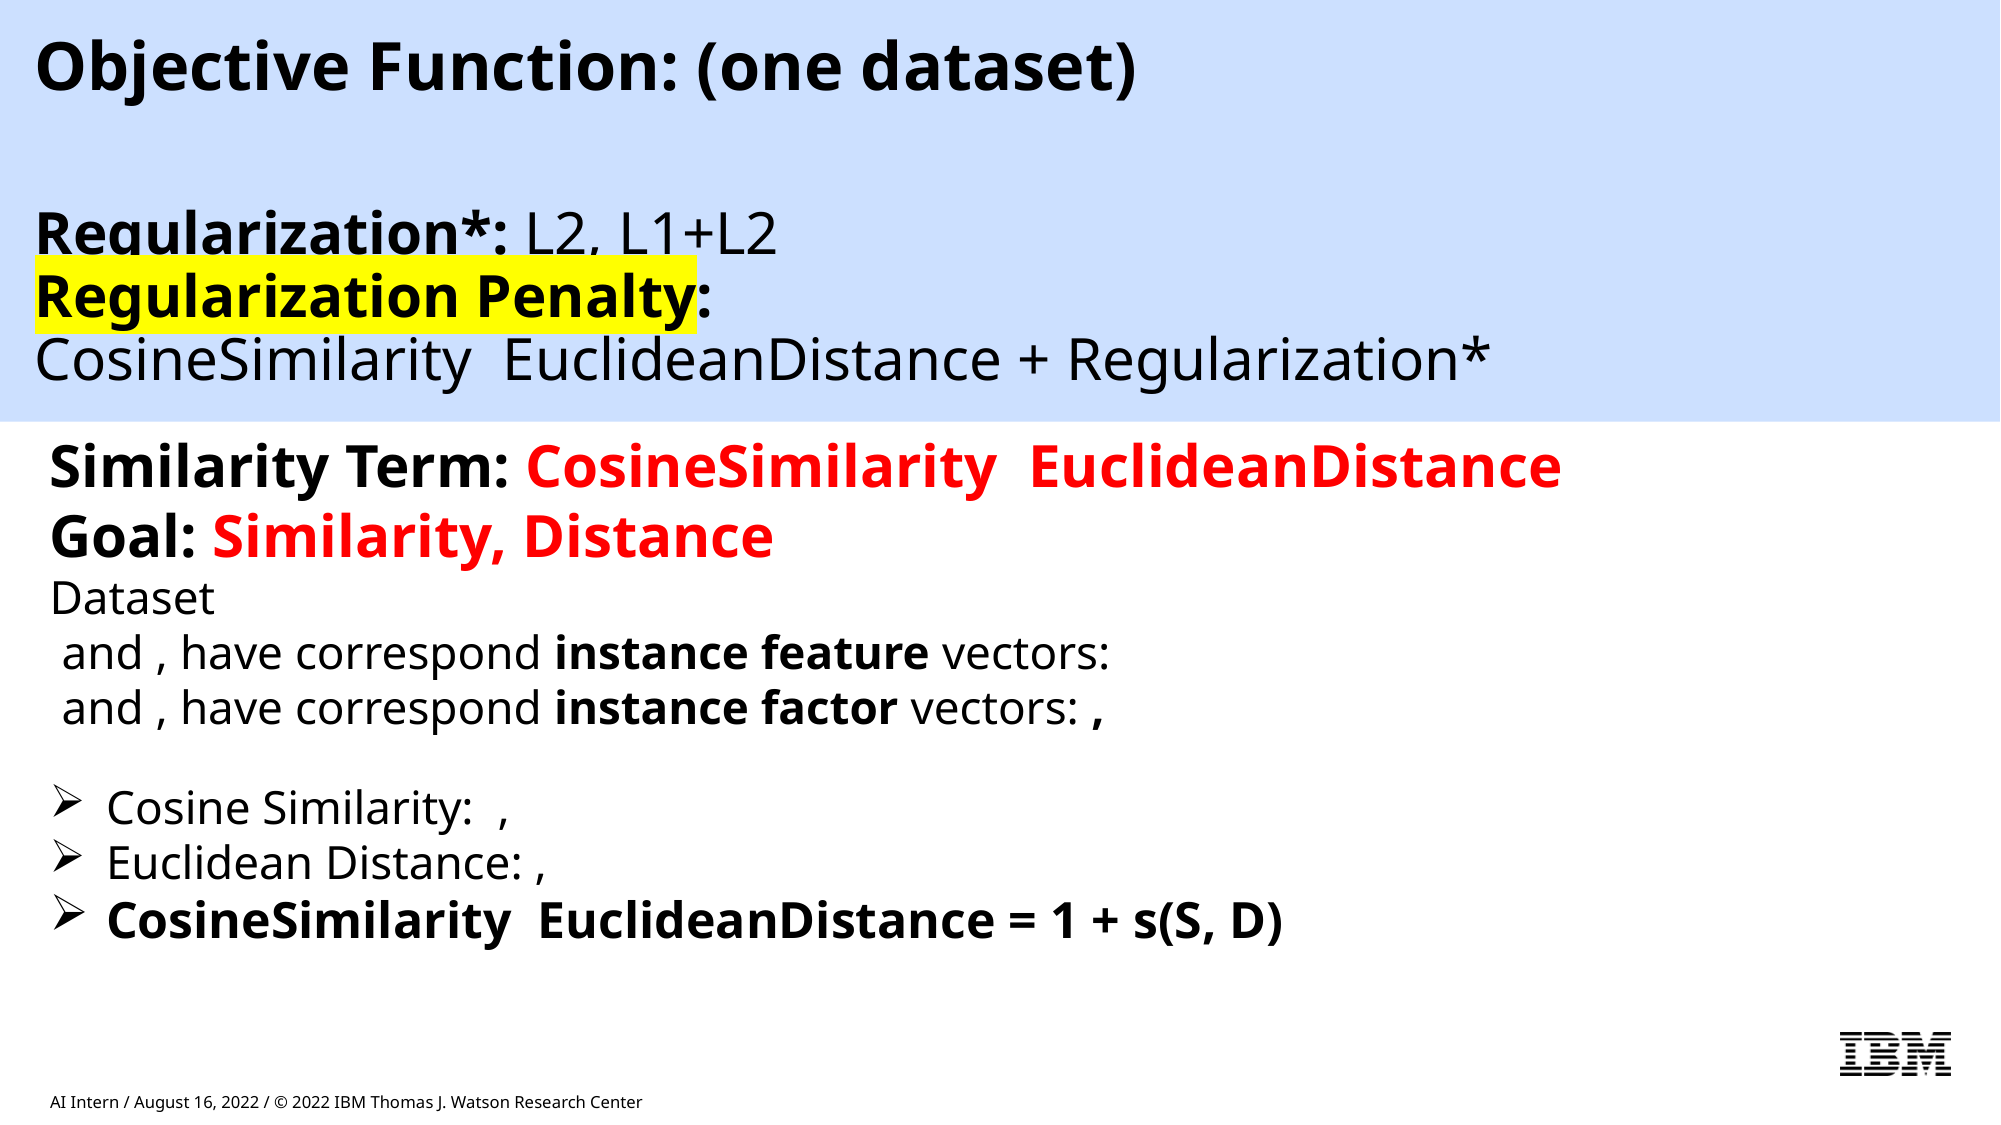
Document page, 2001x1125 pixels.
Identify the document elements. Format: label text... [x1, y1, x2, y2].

footer AI Intern / August 16, 2022 / © 2022 IBM Thomas J. Watson Research Center [50, 1083, 950, 1121]
picture [1823, 1014, 1962, 1091]
